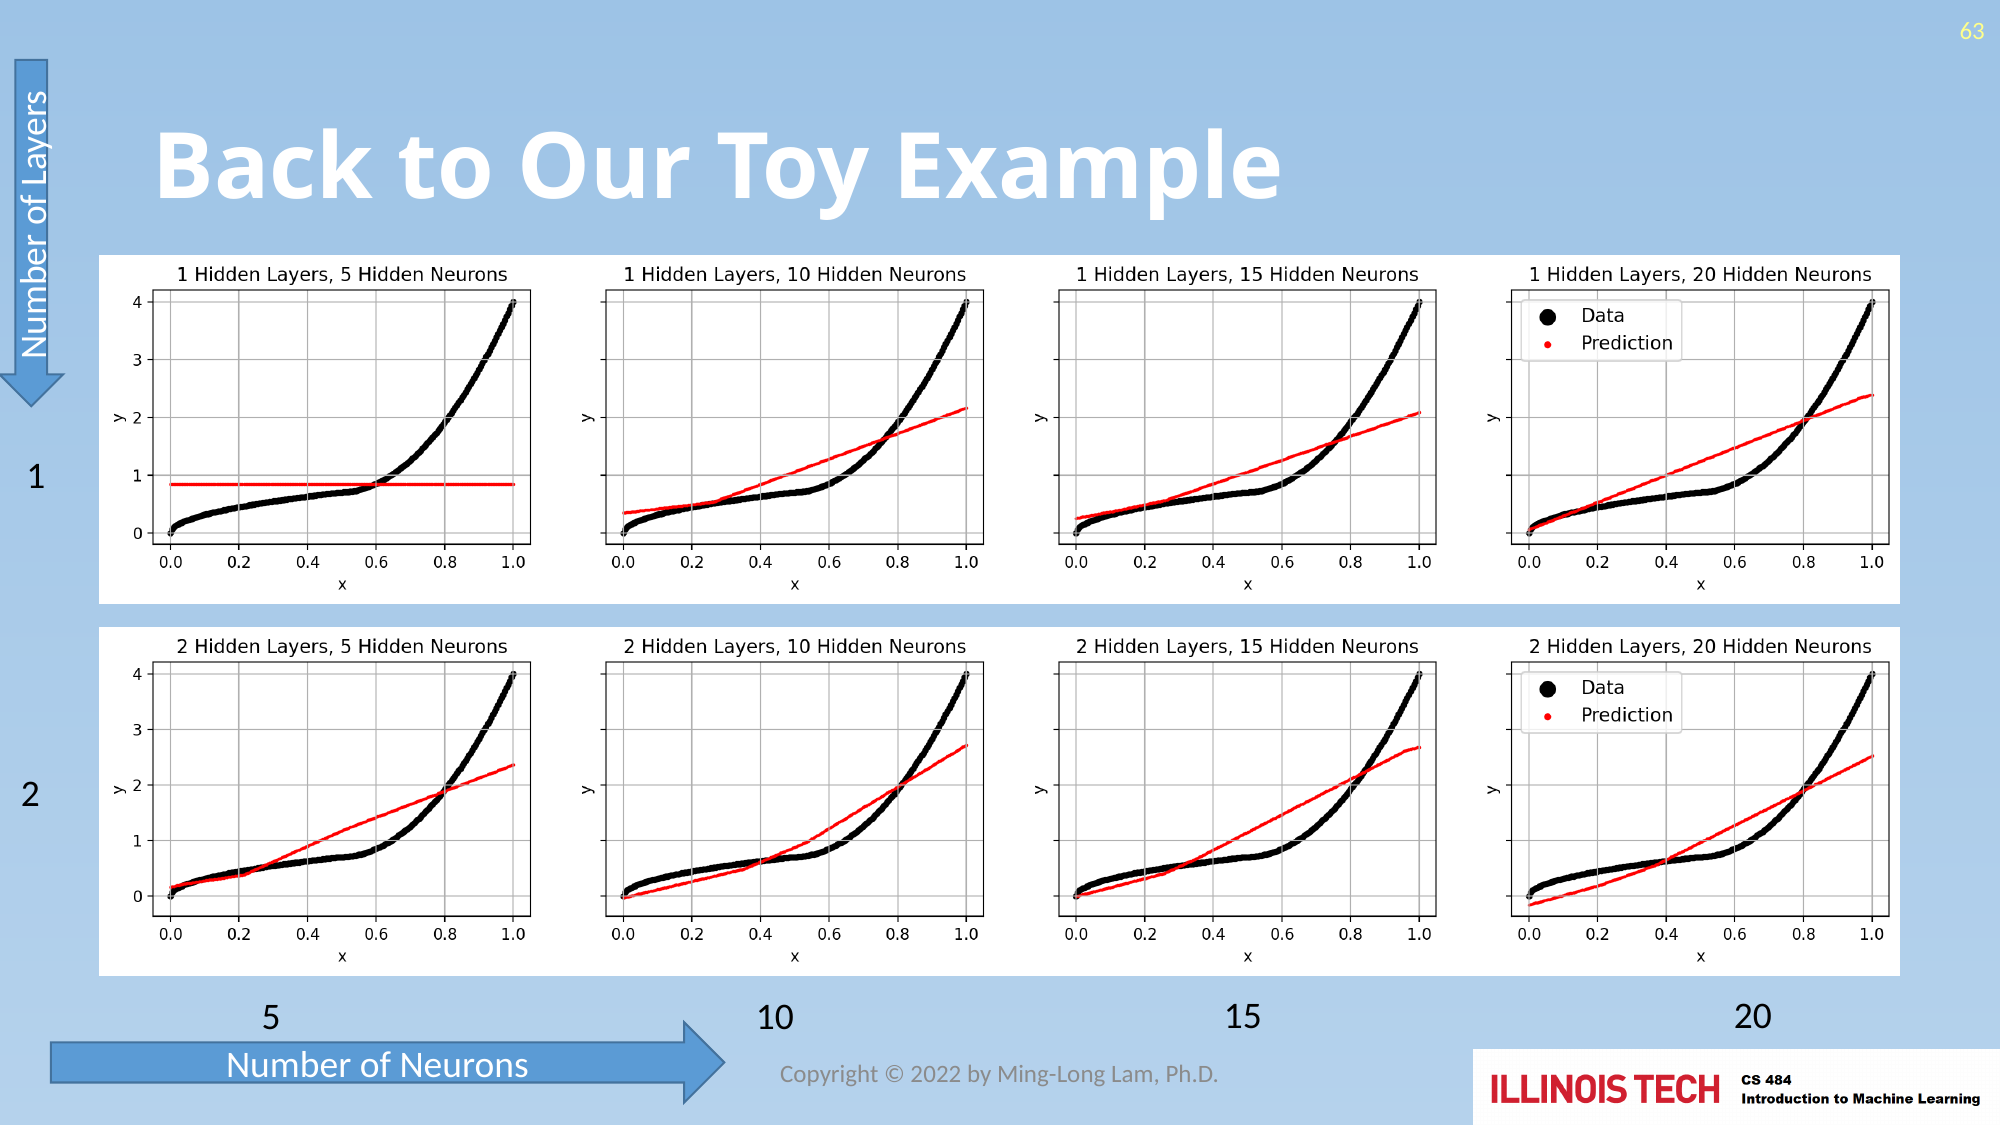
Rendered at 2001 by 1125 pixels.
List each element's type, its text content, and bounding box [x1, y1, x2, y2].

text_box 10 [738, 984, 811, 1042]
text_box Number of Neurons [49, 1019, 706, 1084]
picture [1473, 1049, 2000, 1125]
text_box 15 [1206, 984, 1279, 1042]
picture [99, 627, 1900, 976]
text_box 5 [246, 984, 287, 1041]
text_box 1 [11, 443, 51, 504]
picture [99, 255, 1900, 604]
footer Copyright © 2022 by Ming-Long Lam, Ph.D. [662, 1042, 1338, 1103]
title Back to Our Toy Example [137, 59, 1863, 255]
text_box 20 [1714, 984, 1792, 1044]
text_box Number of Layers [0, 58, 66, 408]
text_box 2 [6, 761, 46, 822]
slide_number 63 [1550, 0, 2000, 60]
